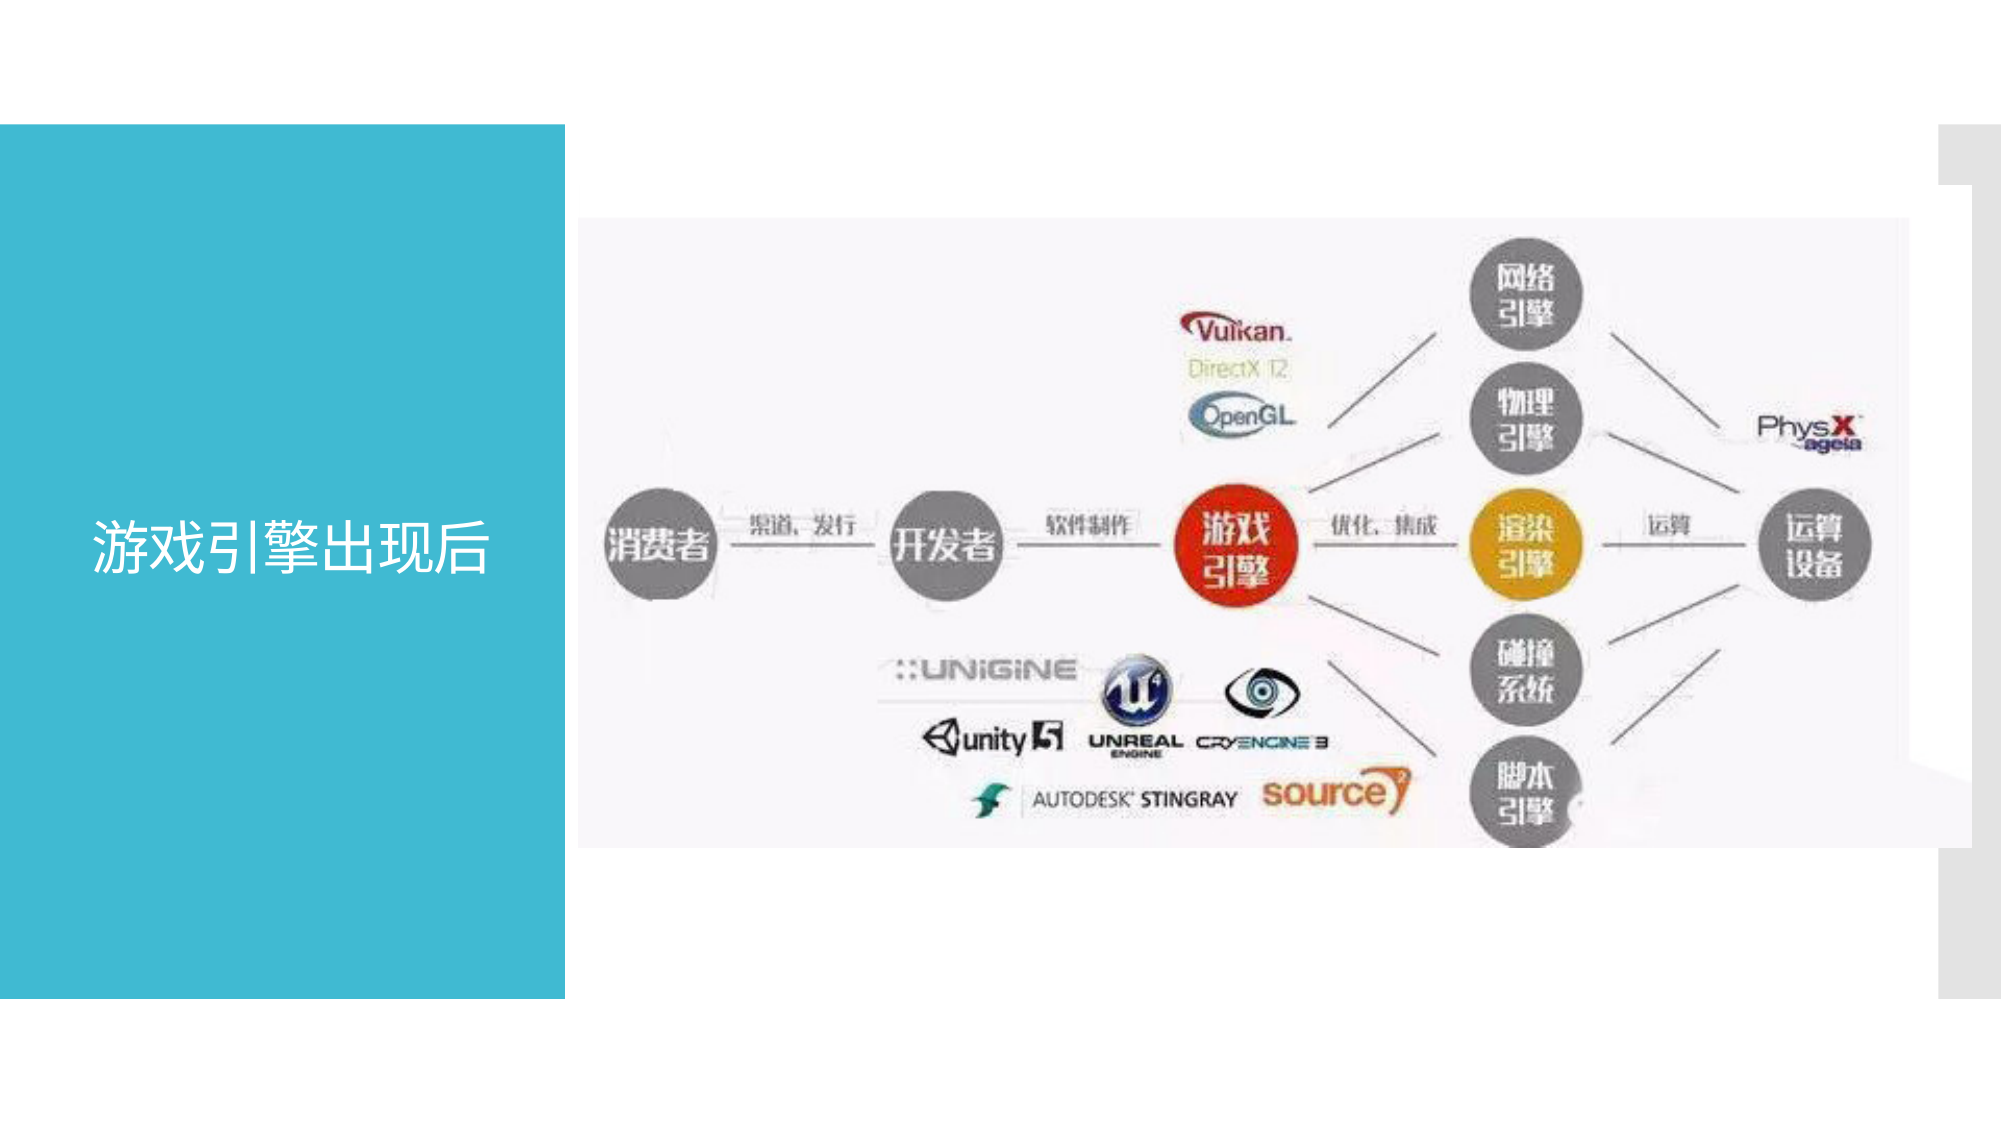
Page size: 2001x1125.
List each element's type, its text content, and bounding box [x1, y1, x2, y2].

picture [577, 184, 1973, 848]
text_box 游戏引擎出现后 [45, 306, 527, 789]
